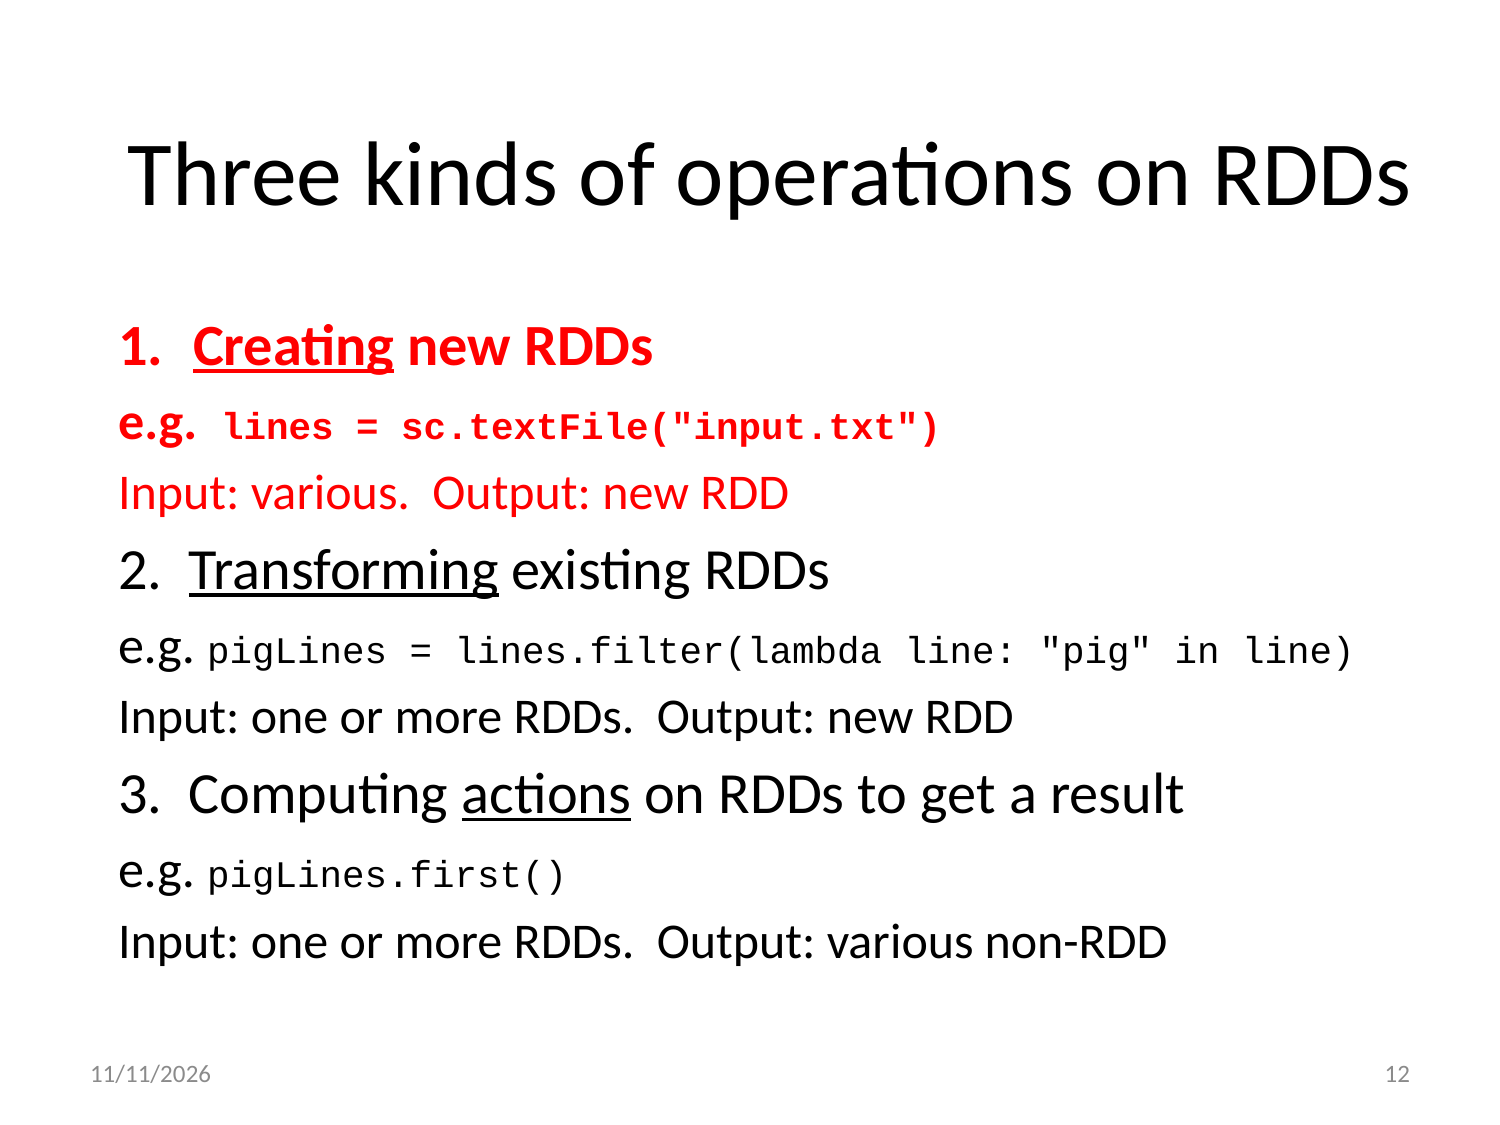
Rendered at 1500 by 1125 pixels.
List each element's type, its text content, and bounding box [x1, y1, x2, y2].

title Three kinds of operations on RDDs [103, 59, 1438, 278]
list Creating new RDDs e.g. lines = sc.textFile("input.txt") Input: various. Output: new RDD 2. Transforming existing RDDs e.g. pigLines = lines.filter(lambda line: "pig" in line) Input: one or more RDDs. Output: new RDD 3. Computing actions on RDDs to get a result e.g. pigLines.first() Input: one or more RDDs. Output: various non-RDD [103, 299, 1438, 1014]
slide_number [75, 1042, 425, 1103]
slide_number 12 [1074, 1042, 1425, 1103]
